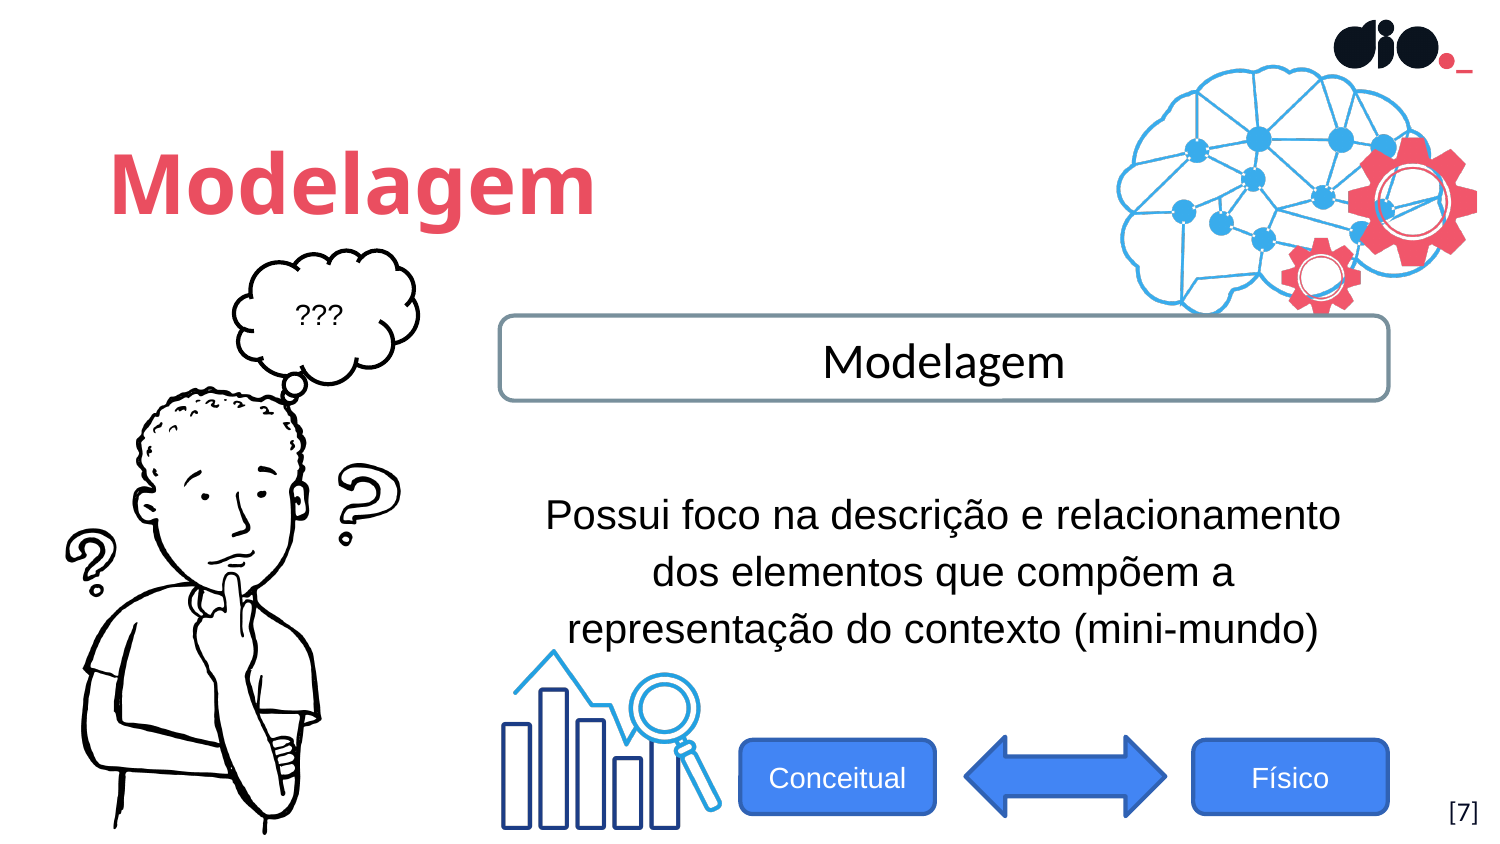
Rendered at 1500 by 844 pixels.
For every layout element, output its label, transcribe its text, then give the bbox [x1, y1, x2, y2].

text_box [740, 736, 1388, 817]
text_box Modelagem [92, 104, 1066, 243]
slide_number [<número>] [1403, 779, 1494, 844]
text_box Modelagem [497, 313, 1391, 403]
picture [1071, 19, 1500, 317]
text_box Possui foco na descrição e relacionamento dos elementos que compõem a representação do contexto (mini-mundo) [498, 393, 1389, 737]
text_box ??? [231, 248, 421, 382]
picture [7, 384, 774, 835]
